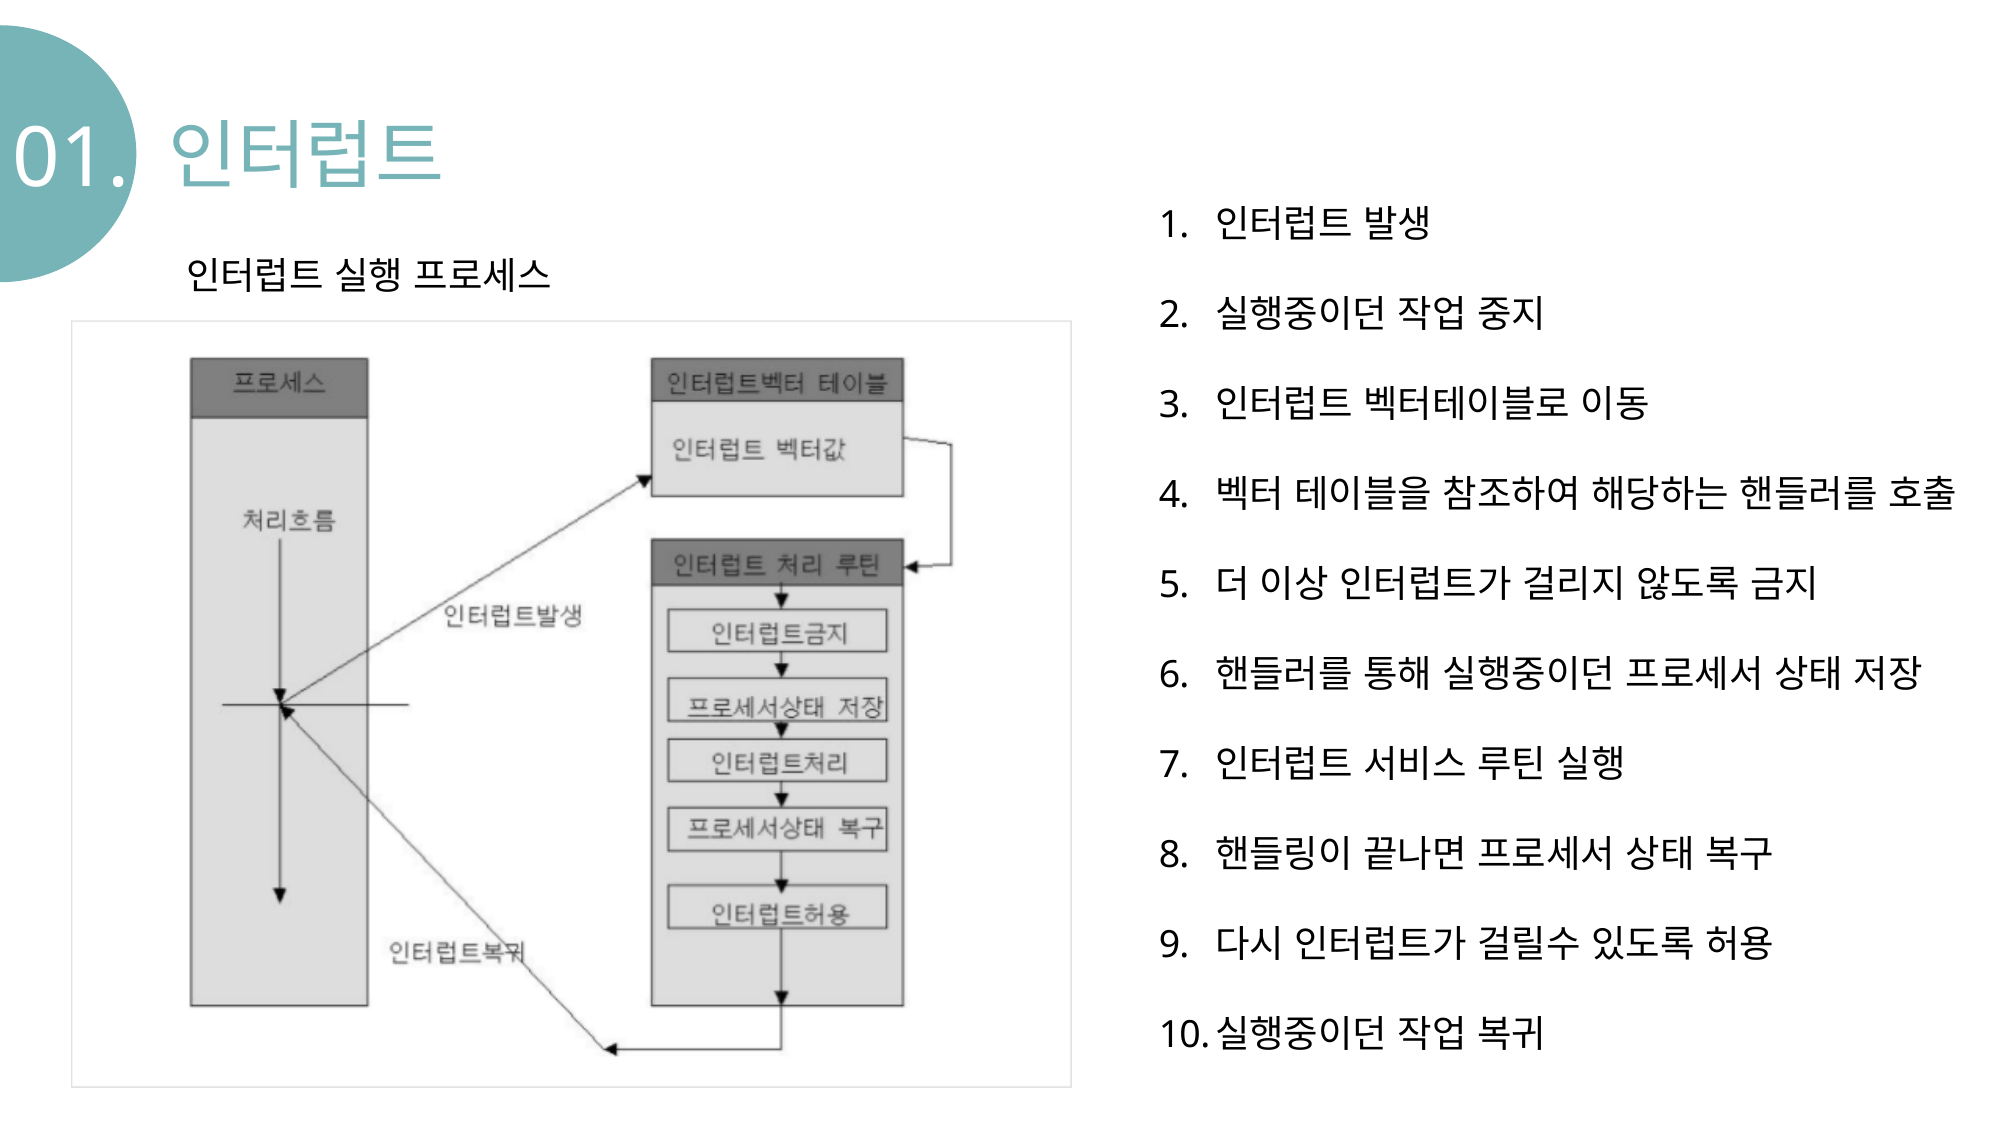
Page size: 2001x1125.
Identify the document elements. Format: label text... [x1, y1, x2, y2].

text_box 인터럽트 발생 실행중이던 작업 중지 인터럽트 벡터테이블로 이동 벡터 테이블을 참조하여 해당하는 핸들러를 호출 더 이상 인터럽트가 걸리지 않도록 금지 핸들러를 통해 실행중이던 프로세서 상태 저장 인터럽트 서비스 루틴 실행 핸들링이 끝나면 프로세서 상태 복구 다시 인터럽트가 걸릴수 있도록 허용 실행중이던 작업 복귀 [1143, 192, 2000, 1062]
text_box 인터럽트 실행 프로세스 [171, 244, 1143, 394]
picture [71, 319, 1072, 1088]
text_box 인터럽트 [153, 100, 460, 206]
text_box 01. [0, 95, 146, 211]
